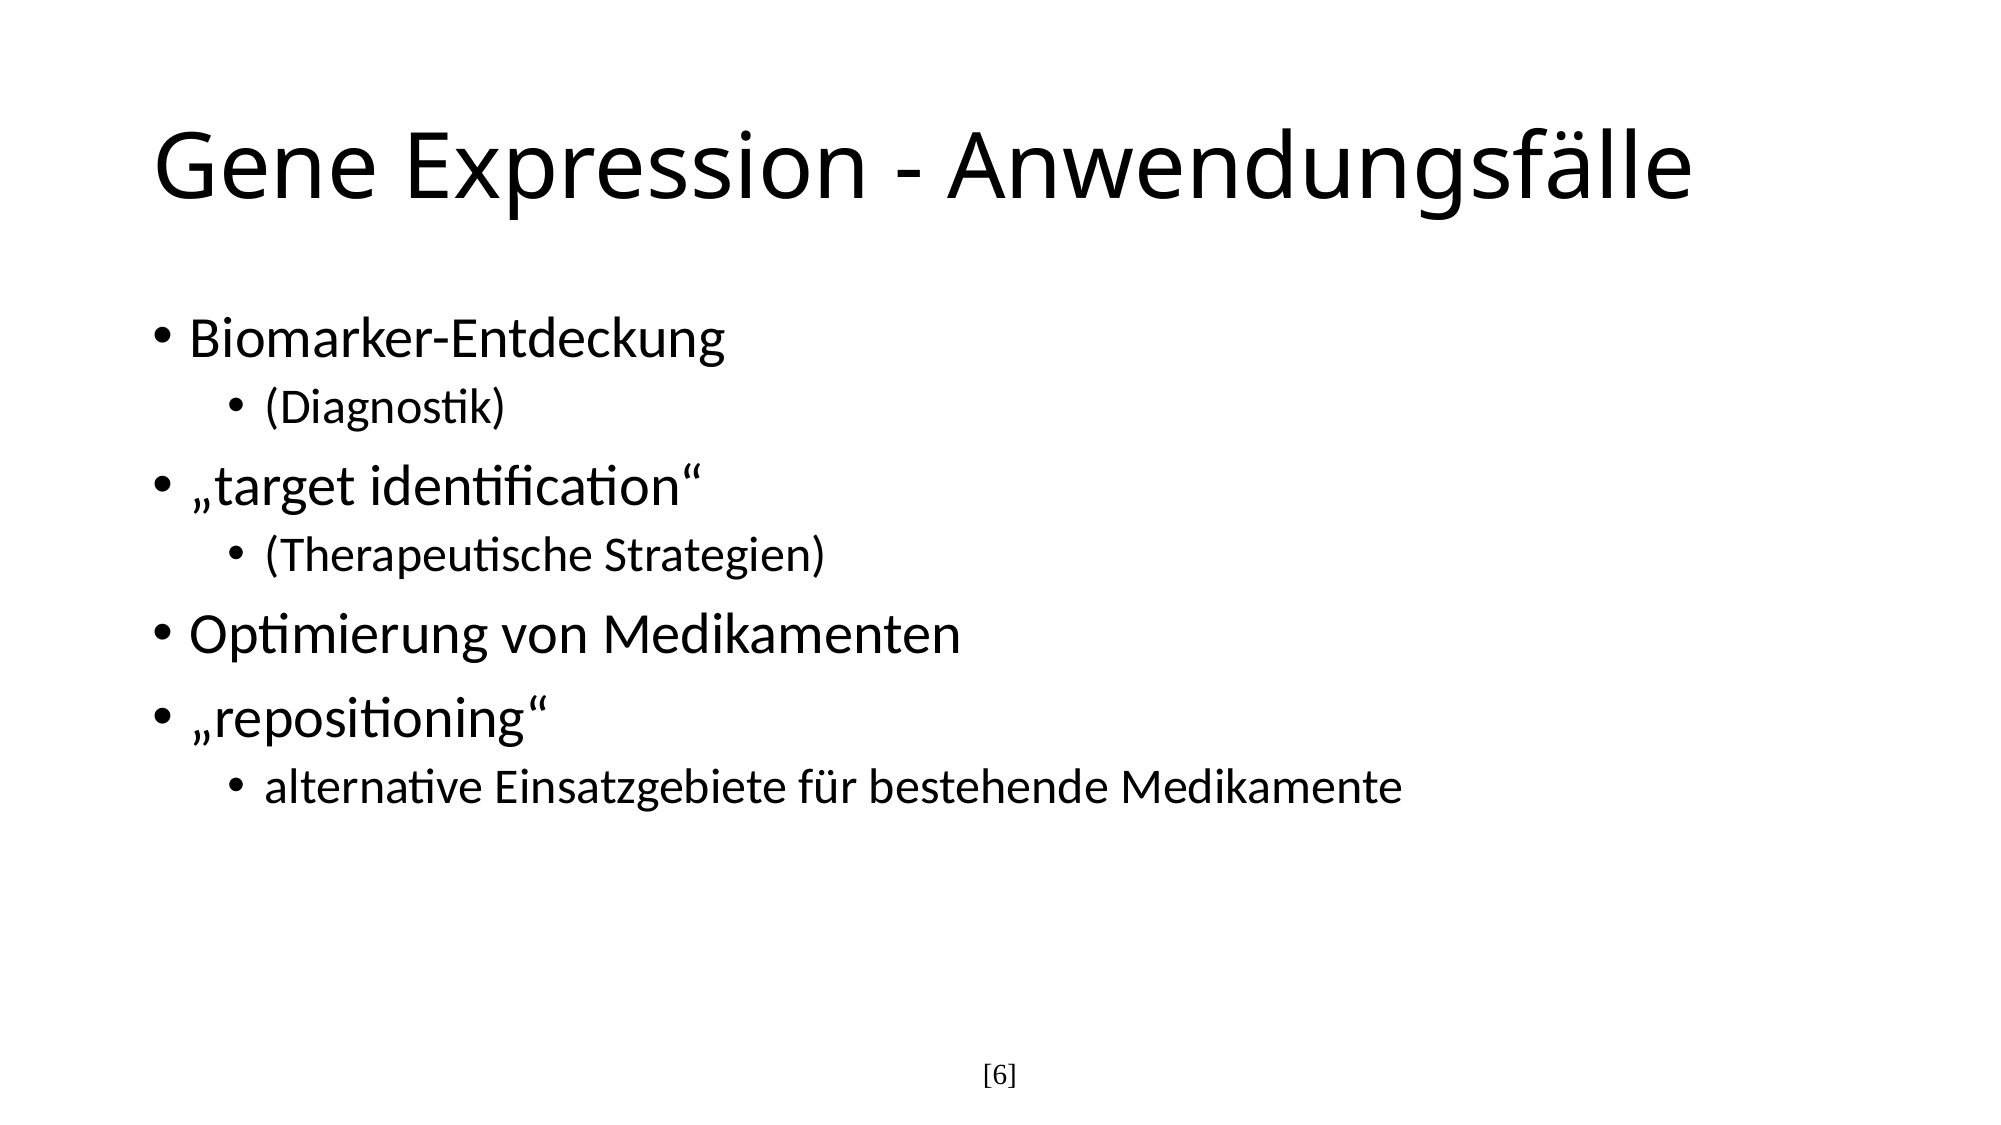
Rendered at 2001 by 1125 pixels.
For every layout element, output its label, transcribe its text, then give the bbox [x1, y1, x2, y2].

footer [6] [662, 1042, 1338, 1103]
list Biomarker-Entdeckung (Diagnostik) „target identification“ (Therapeutische Strategien) Optimierung von Medikamenten „repositioning“ alternative Einsatzgebiete für bestehende Medikamente [137, 299, 1863, 1014]
title Gene Expression - Anwendungsfälle [137, 59, 1863, 278]
